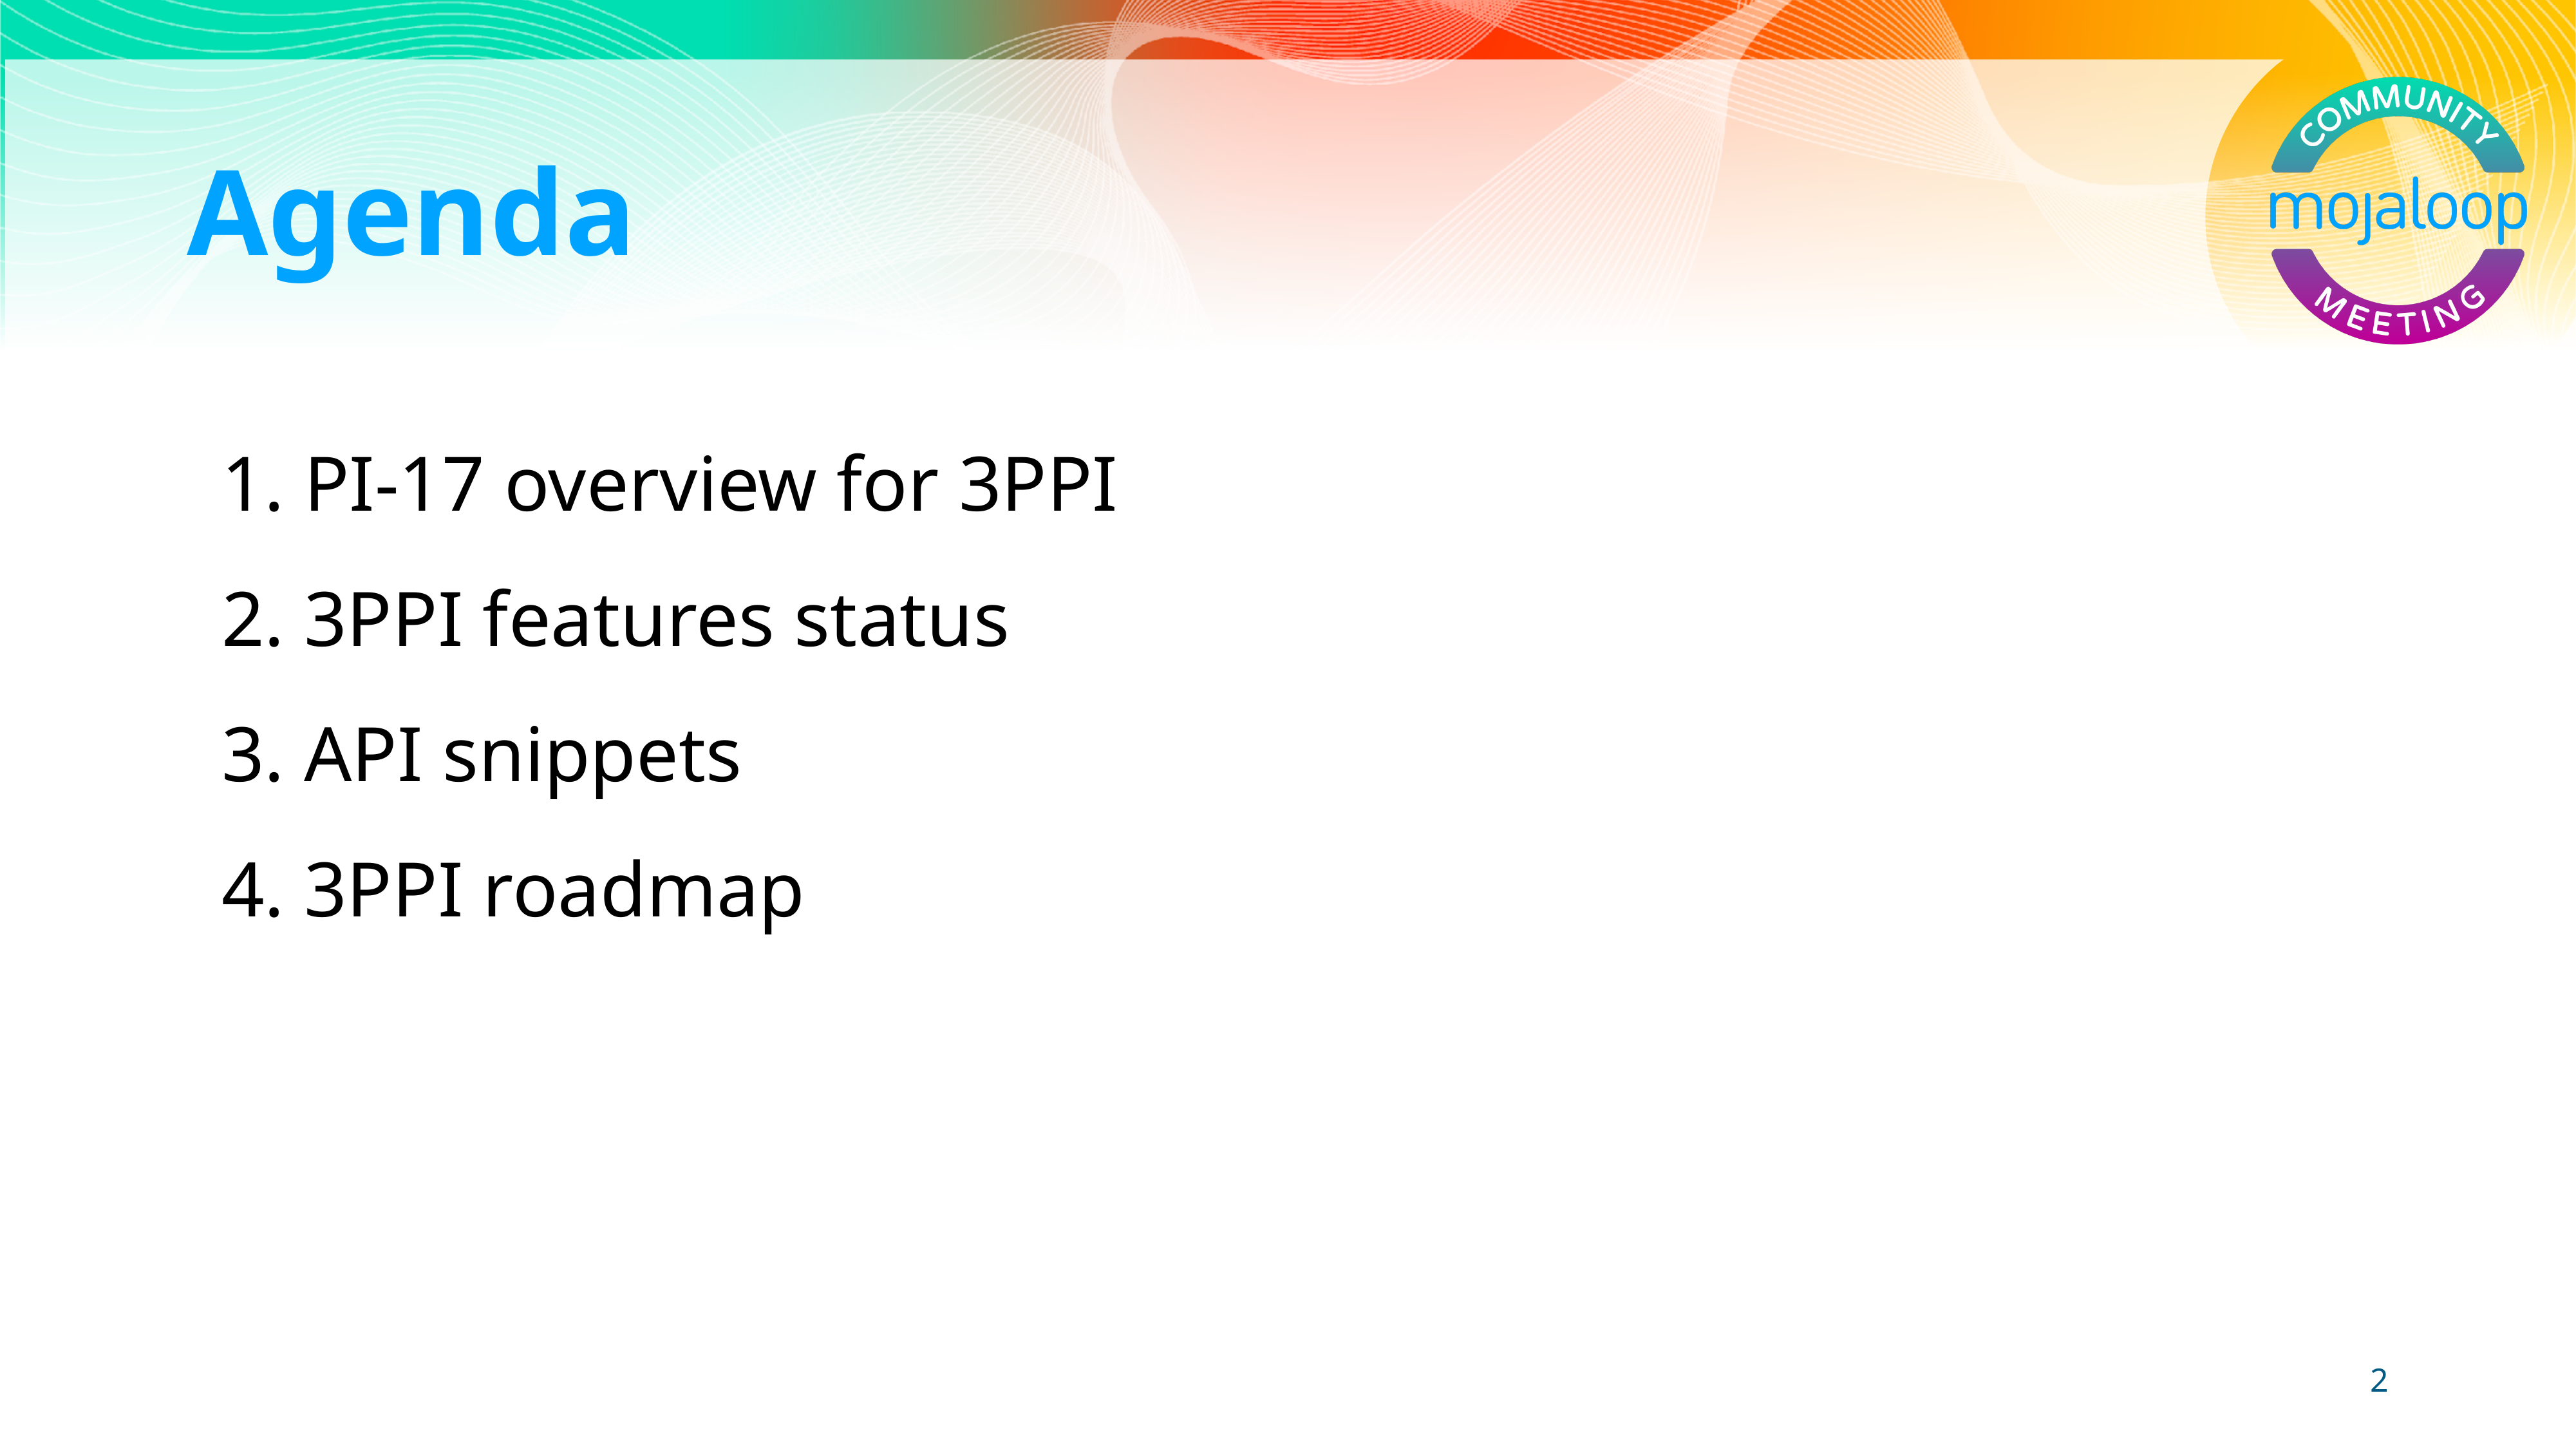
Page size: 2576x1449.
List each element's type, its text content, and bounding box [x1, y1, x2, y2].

slide_number 2 [1819, 1343, 2399, 1421]
picture [0, 0, 2576, 1449]
title Agenda [177, 77, 2170, 357]
list PI-17 overview for 3PPI 3PPI features status API snippets 3PPI roadmap [177, 385, 2399, 1305]
